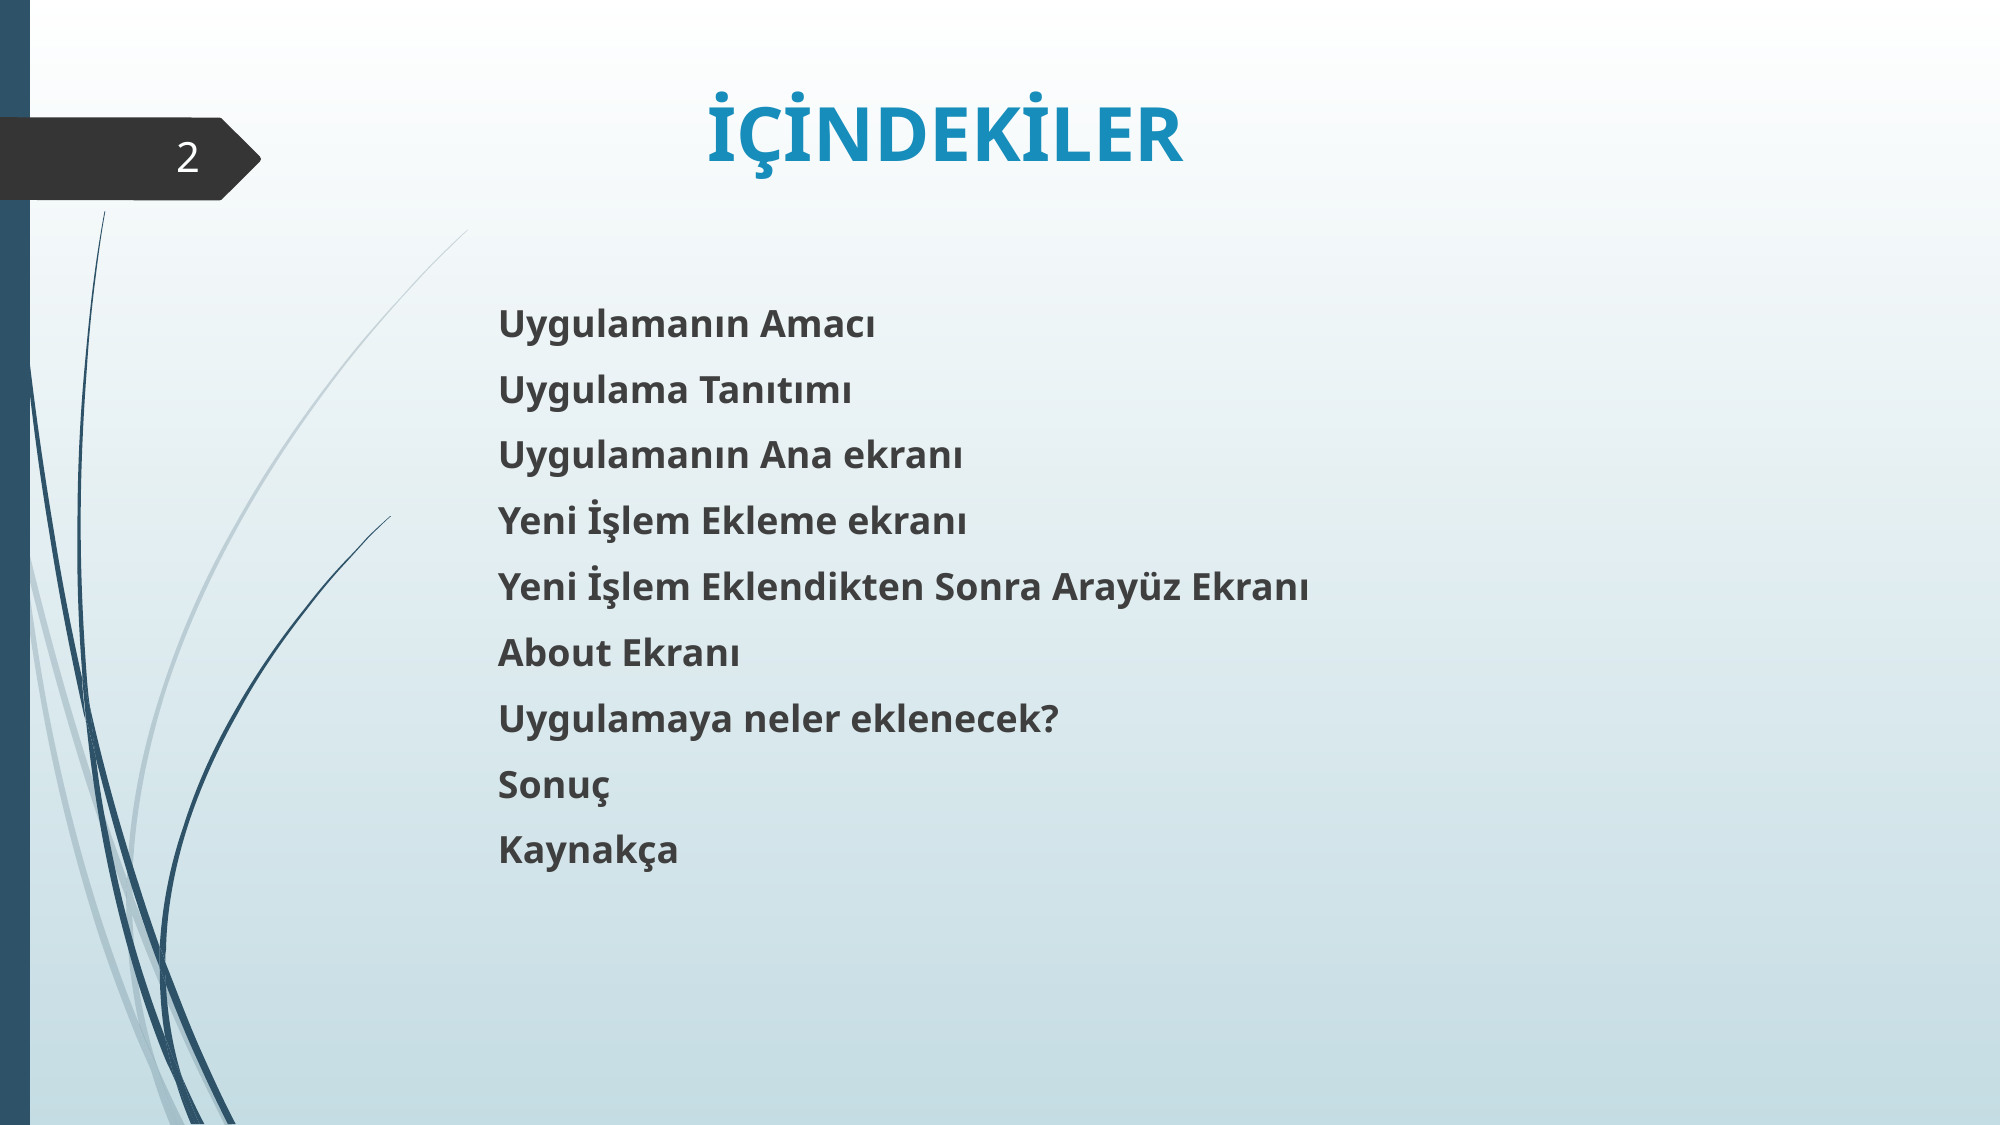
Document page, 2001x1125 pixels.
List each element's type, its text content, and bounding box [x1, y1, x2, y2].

title İÇİNDEKİLER [215, 78, 1677, 289]
slide_number 2 [87, 129, 216, 190]
text_box Uygulamanın Amacı Uygulama Tanıtımı Uygulamanın Ana ekranı Yeni İşlem Ekleme ekranı Yeni İşlem Eklendikten Sonra Arayüz Ekranı About Ekranı Uygulamaya neler eklenecek? Sonuç Kaynakça [426, 226, 1765, 1102]
